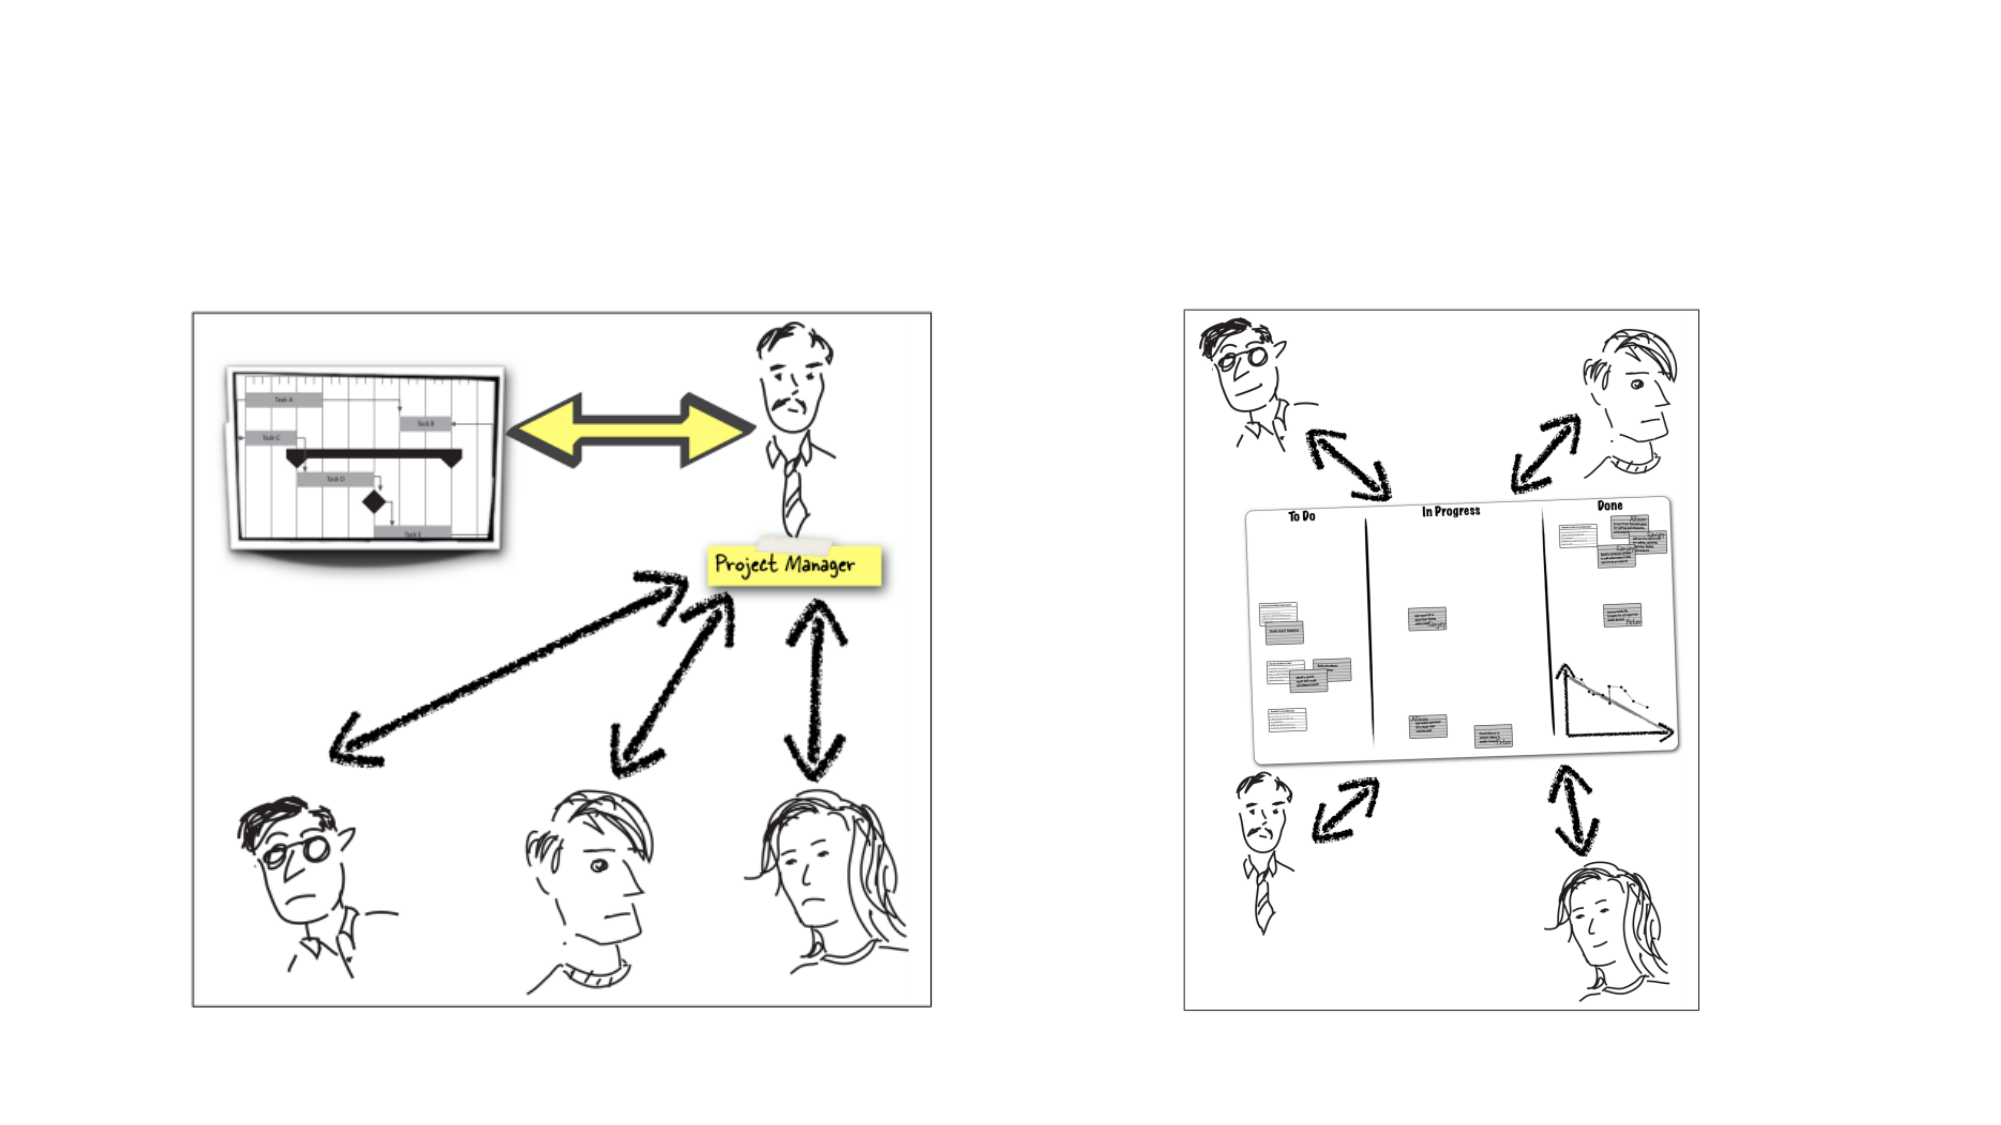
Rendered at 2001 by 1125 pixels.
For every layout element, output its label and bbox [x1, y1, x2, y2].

list [1167, 299, 1708, 1014]
list [176, 299, 949, 1014]
